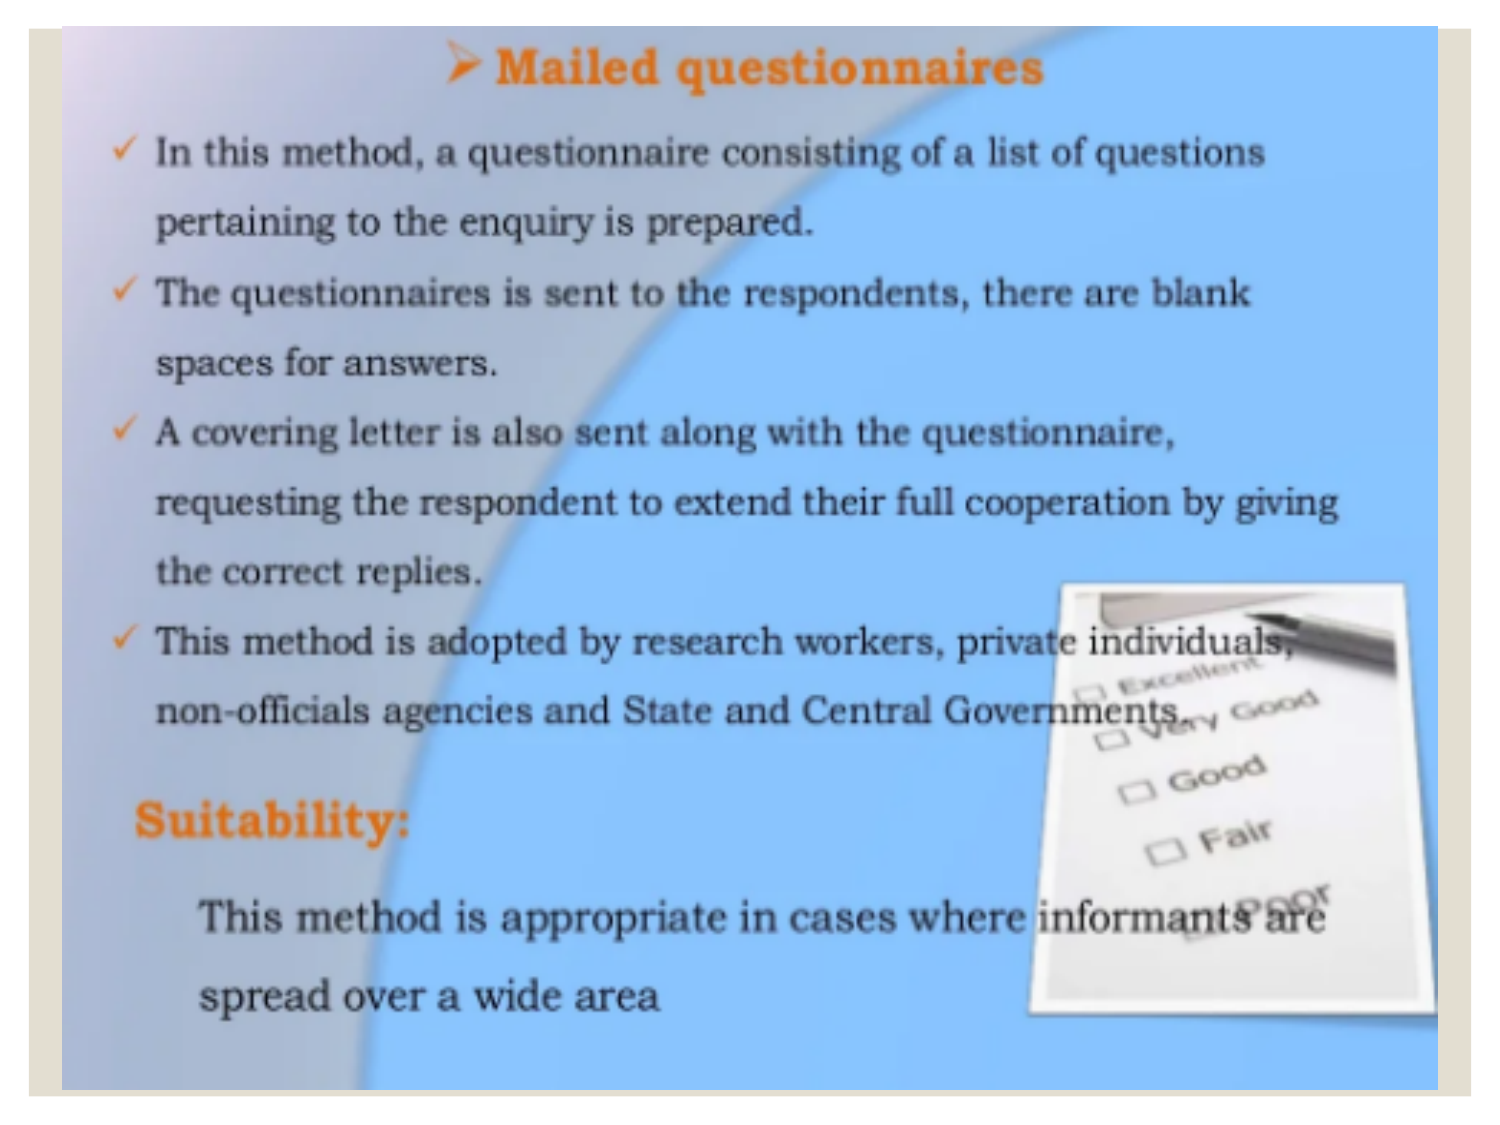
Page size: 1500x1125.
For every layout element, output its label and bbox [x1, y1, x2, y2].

picture [62, 26, 1438, 1090]
